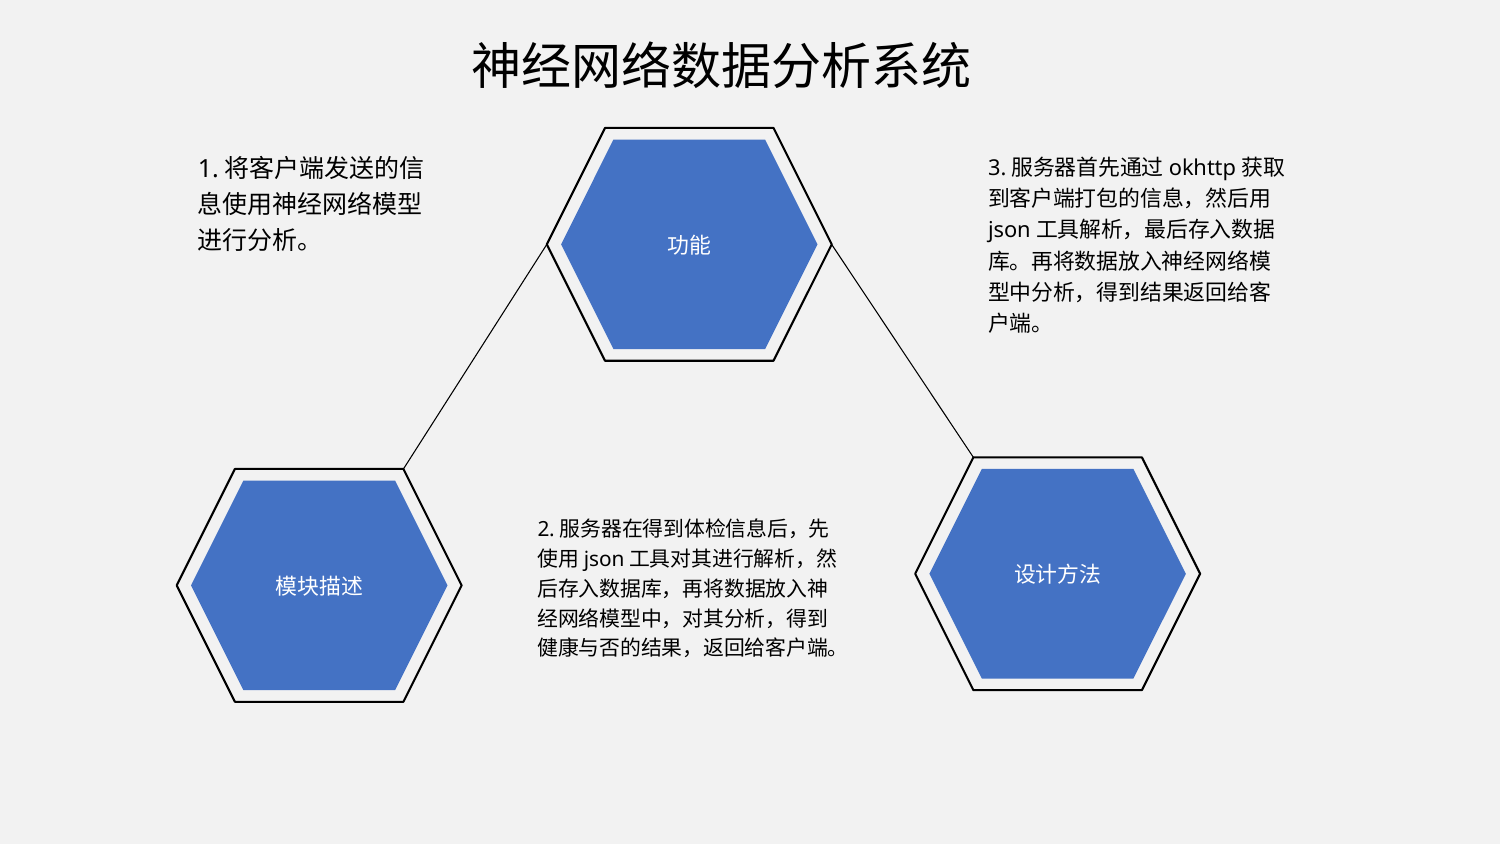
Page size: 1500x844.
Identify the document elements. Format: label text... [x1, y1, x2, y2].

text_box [176, 127, 1307, 702]
text_box 神经网络数据分析系统 [204, 27, 1239, 103]
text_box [403, 244, 547, 469]
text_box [831, 244, 974, 458]
